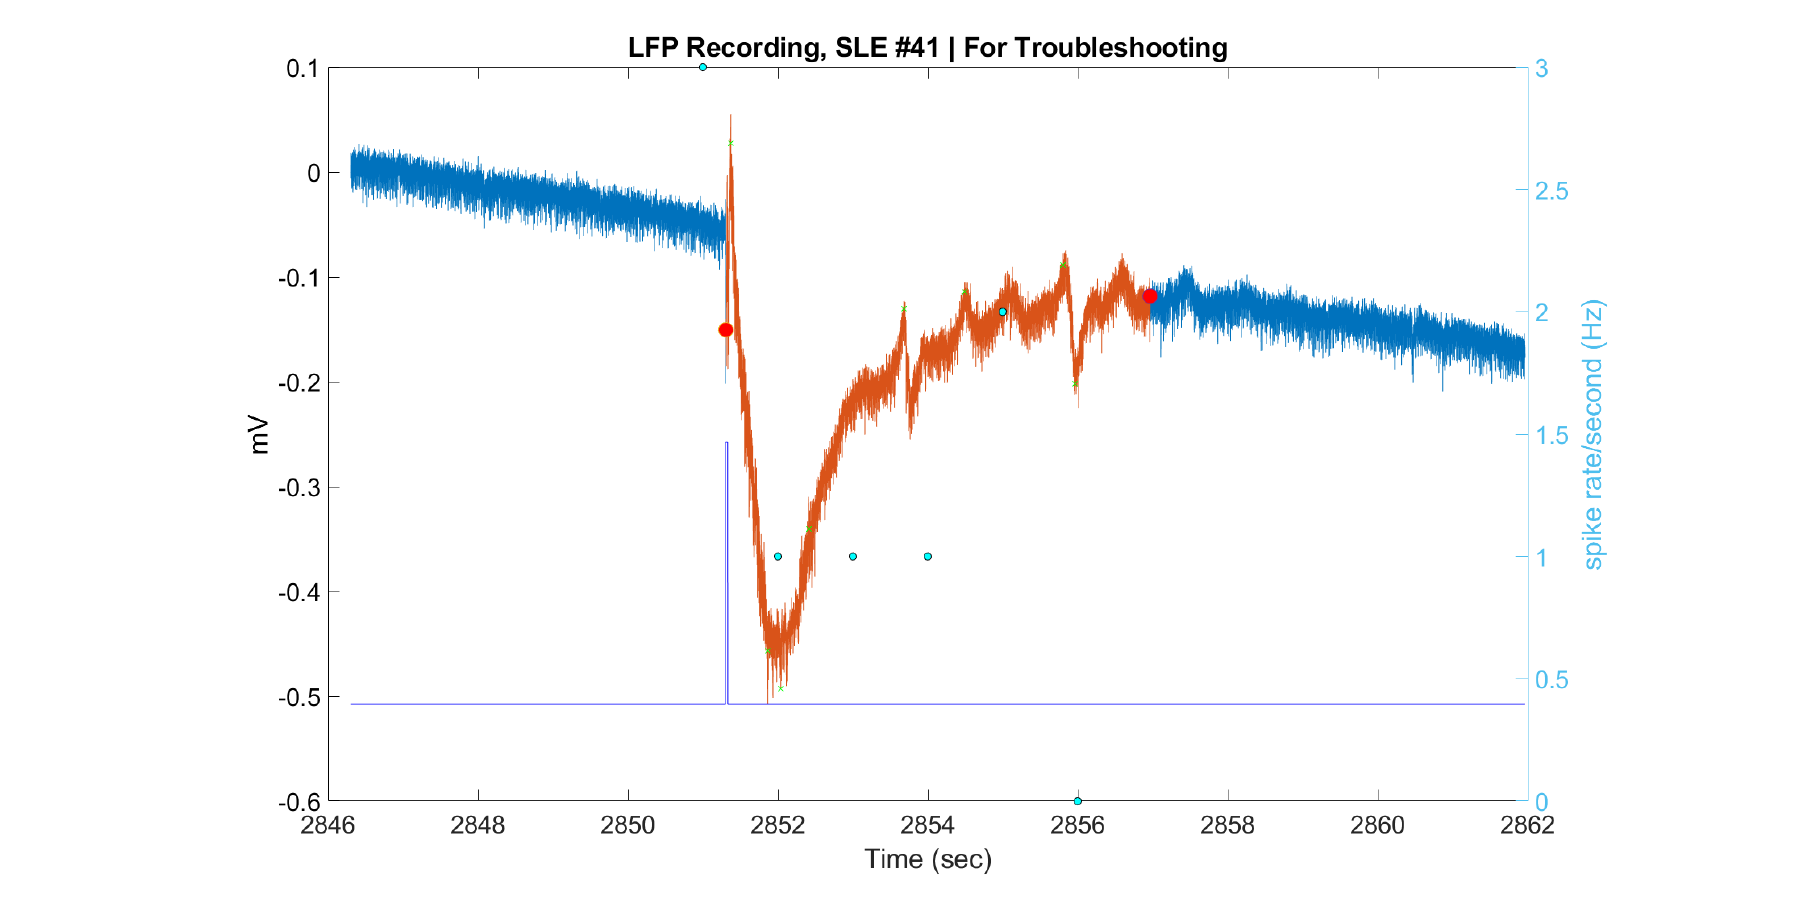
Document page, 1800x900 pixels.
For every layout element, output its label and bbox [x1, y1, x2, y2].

picture [126, 0, 1674, 900]
